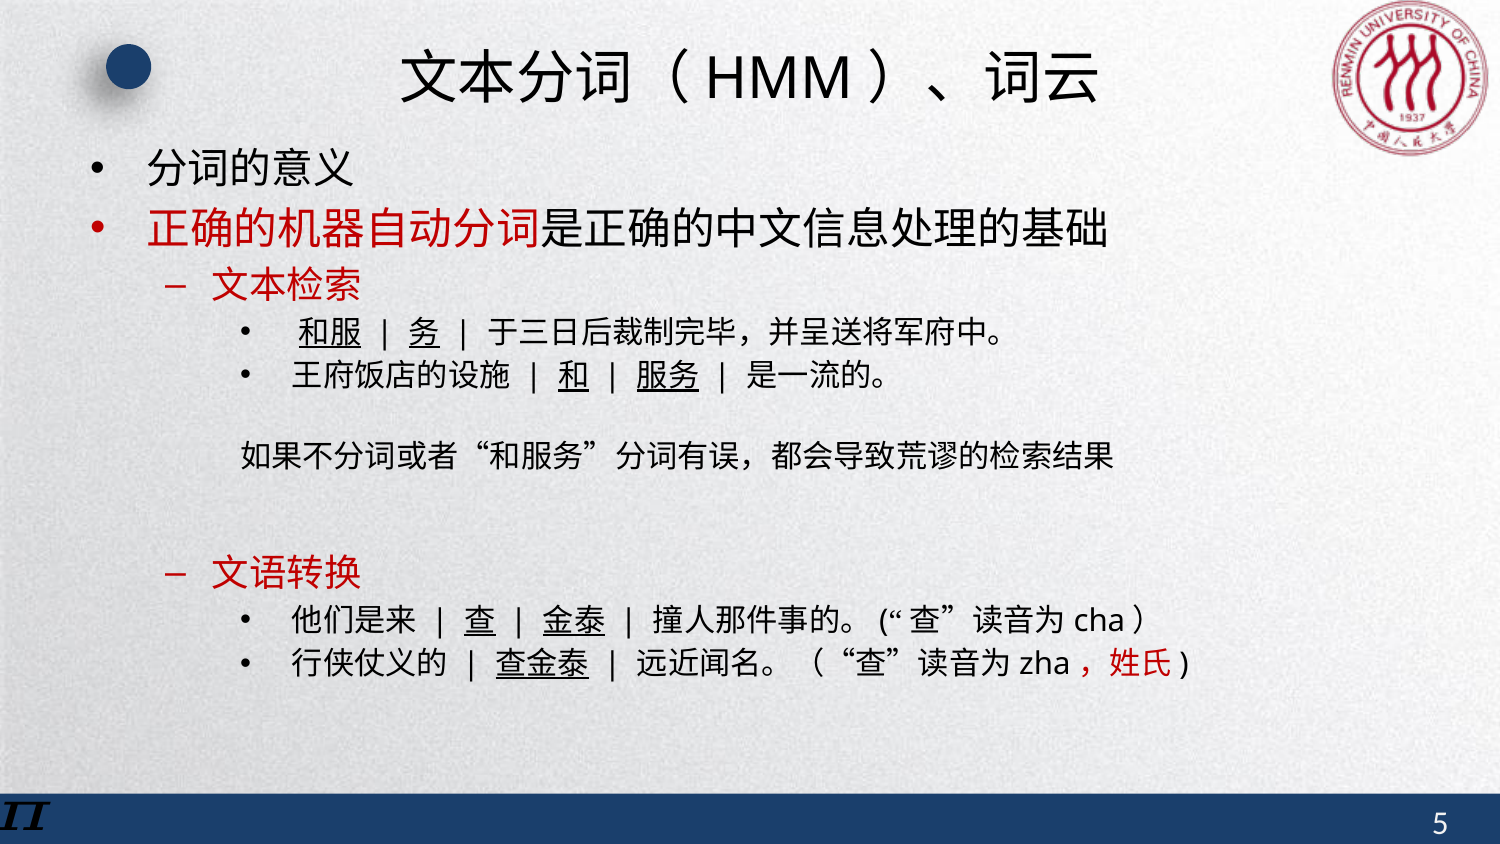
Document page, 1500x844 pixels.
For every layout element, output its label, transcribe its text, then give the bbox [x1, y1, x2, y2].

title 文本分词（HMM）、词云 [75, 33, 1425, 116]
picture [0, 0, 1500, 793]
list 分词的意义 正确的机器自动分词是正确的中文信息处理的基础 文本检索 和服 | 务 | 于三日后裁制完毕，并呈送将军府中。 王府饭店的设施 | 和 | 服务 | 是一流的。 如果不分词或者“和服务”分词有误，都会导致荒谬的检索结果 文语转换 他们是来 | 查 | 金泰 | 撞人那件事的。(“查”读音为cha） 行侠仗义的 | 查金泰 | 远近闻名。（“查”读音为zha，姓氏) [75, 134, 1425, 781]
